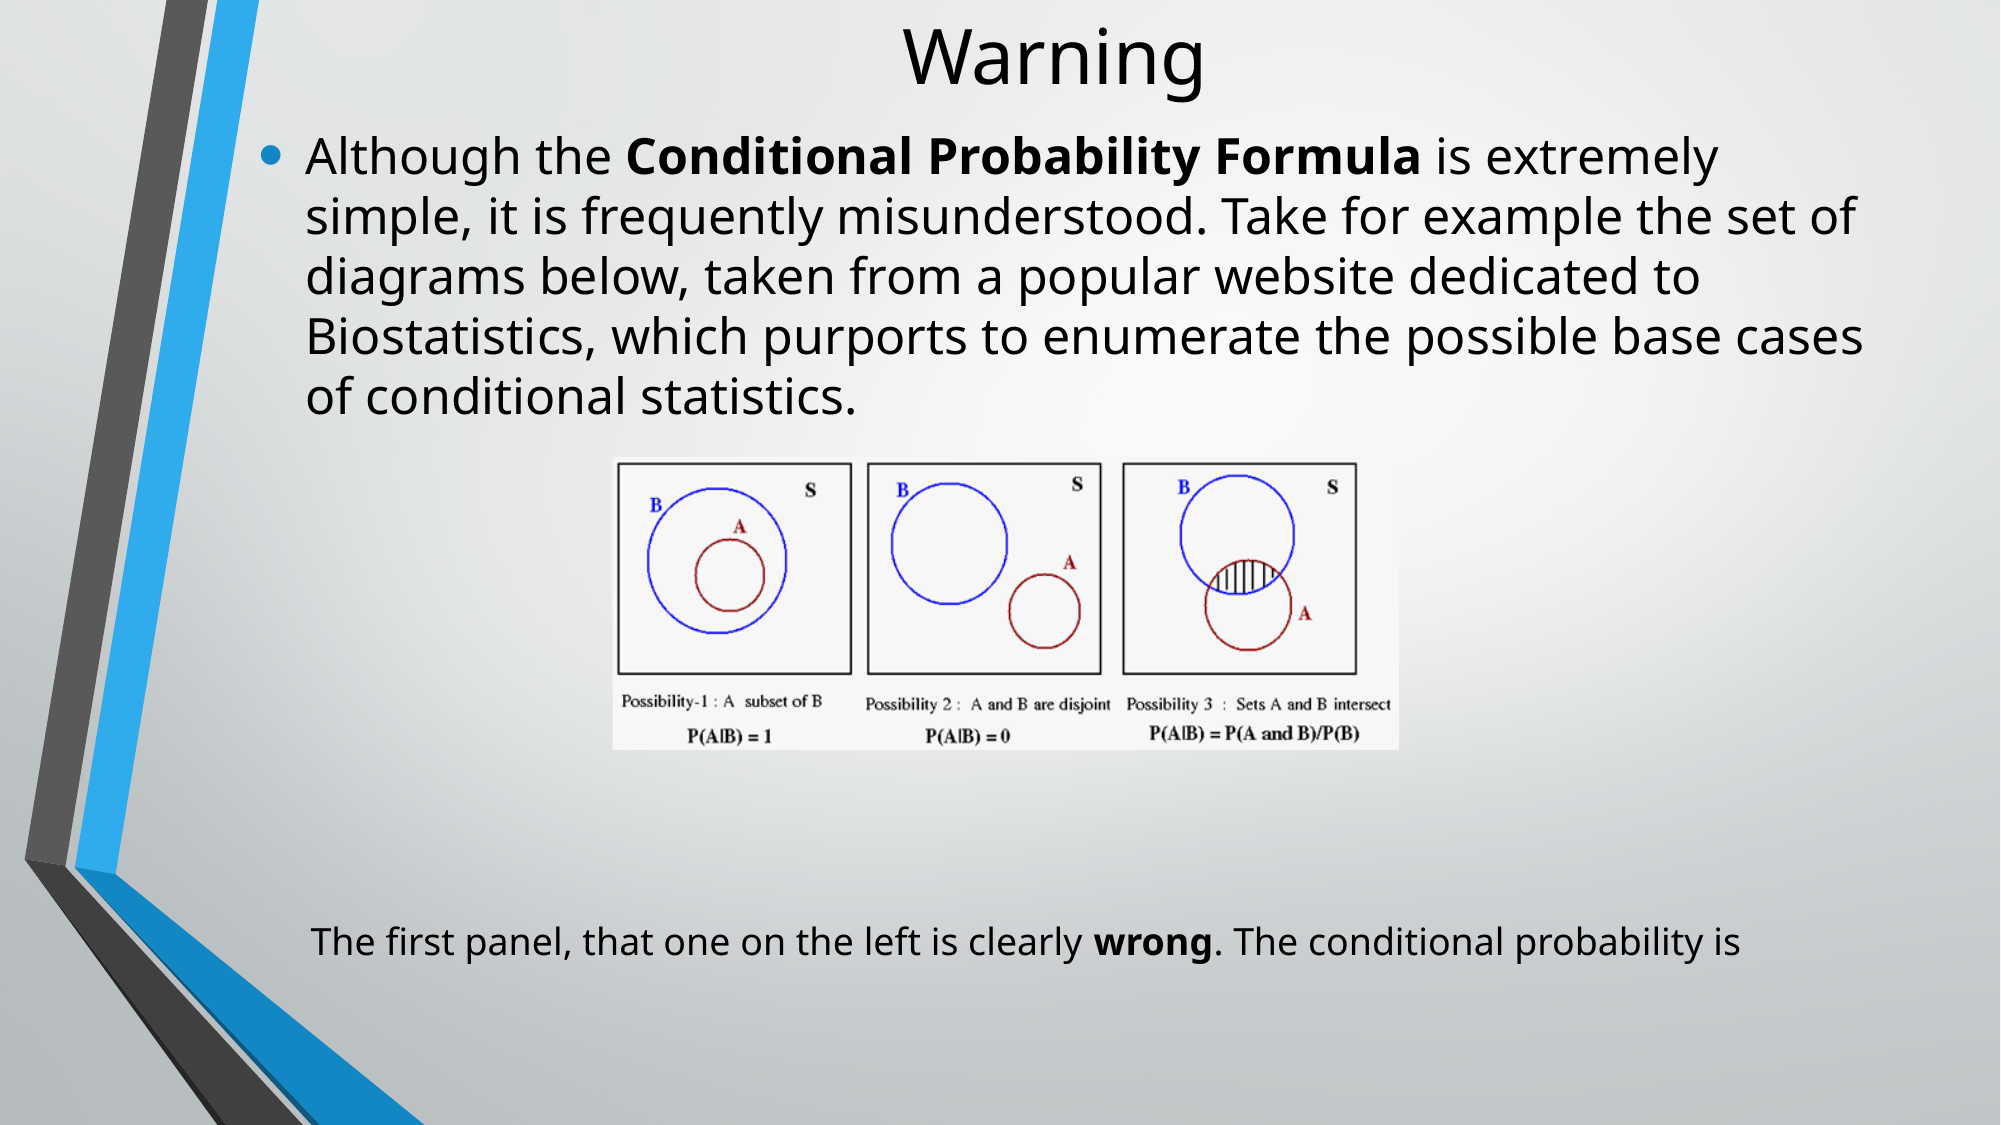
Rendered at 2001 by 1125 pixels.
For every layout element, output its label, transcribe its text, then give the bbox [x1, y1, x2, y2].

list Although the Conditional Probability Formula is extremely simple, it is frequently misunderstood. Take for example the set of diagrams below, taken from a popular website dedicated to Biostatistics, which purports to enumerate the possible base cases of conditional statistics. [243, 107, 1887, 443]
title Warning [243, 0, 1887, 107]
picture [612, 456, 1400, 751]
